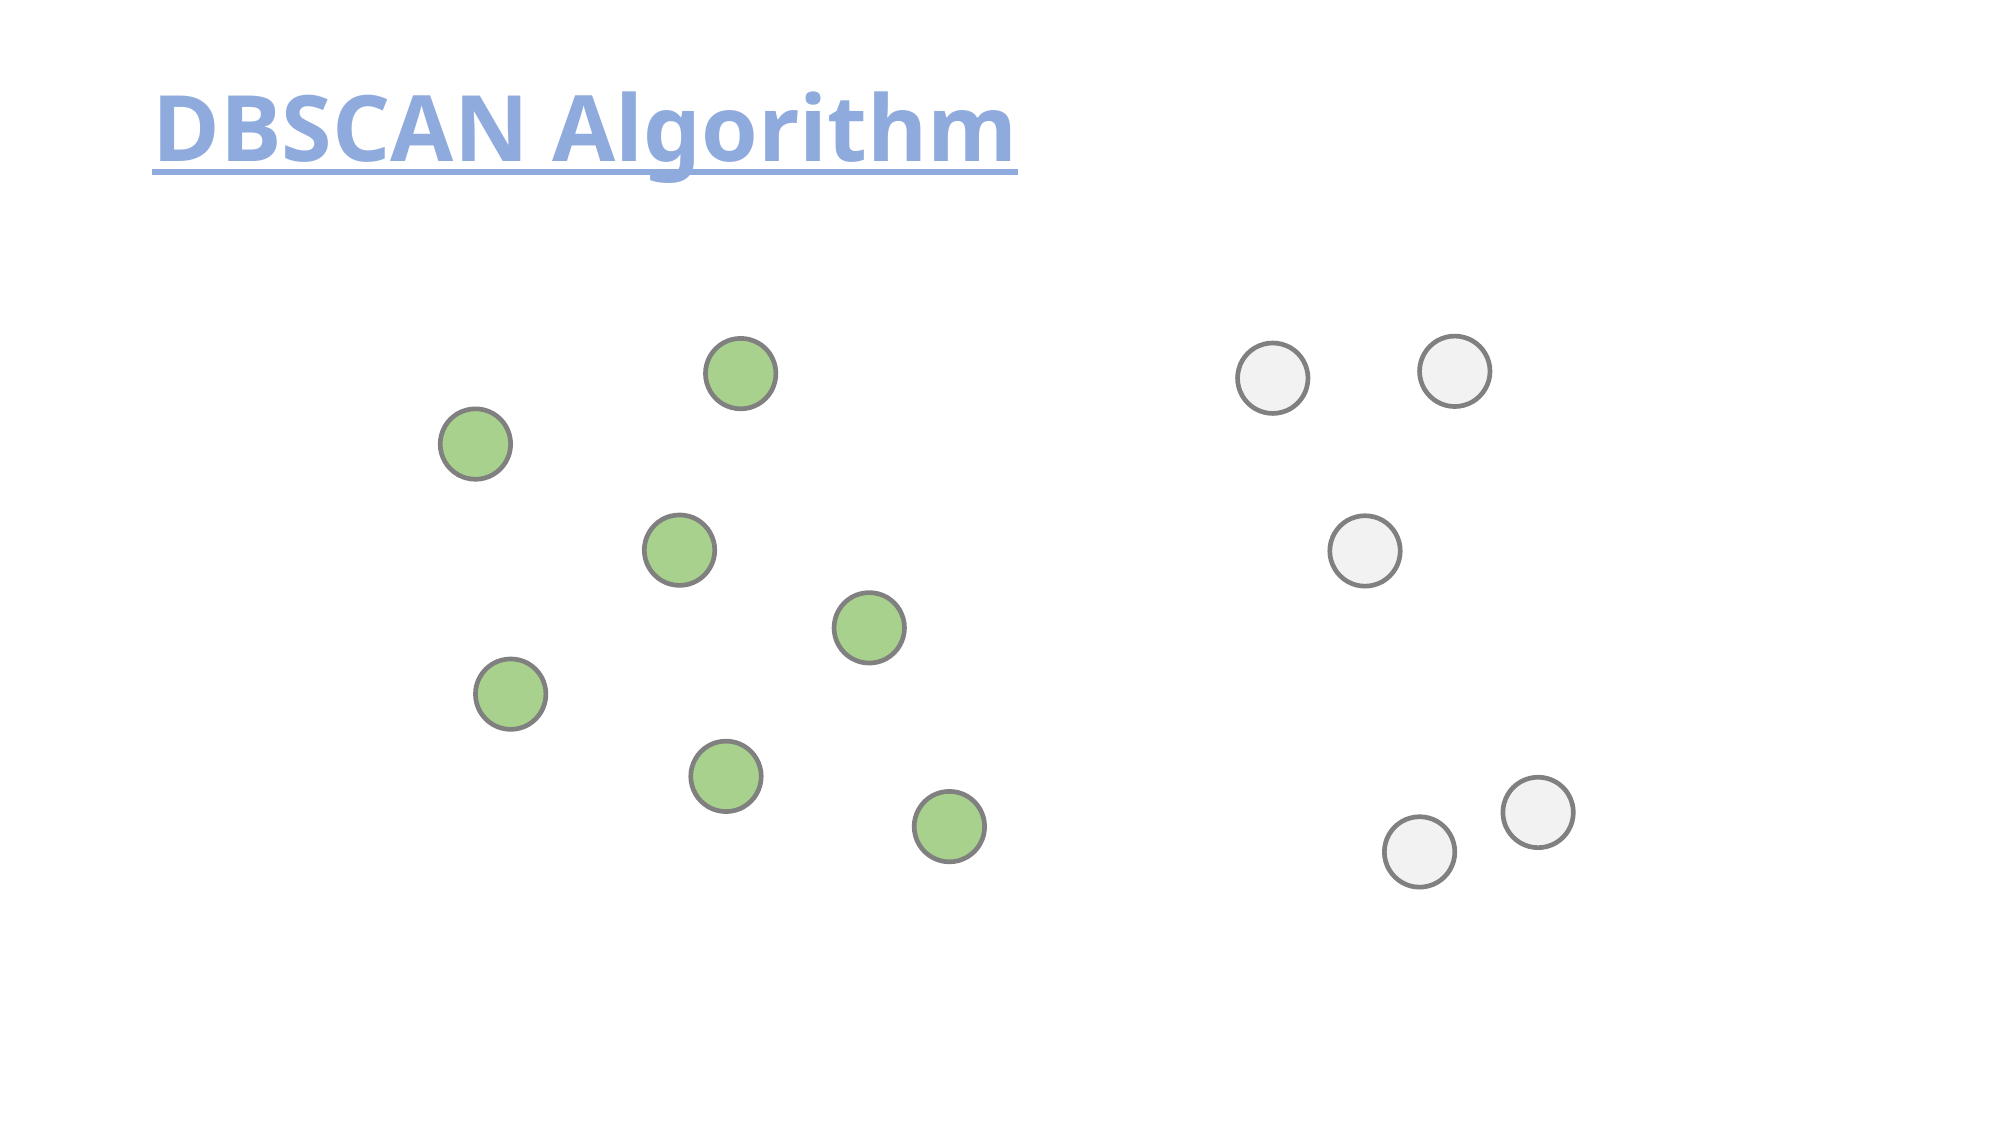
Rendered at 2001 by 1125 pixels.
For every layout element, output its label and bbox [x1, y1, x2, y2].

text_box [1418, 335, 1492, 408]
text_box [1236, 341, 1310, 415]
text_box [474, 657, 547, 731]
text_box [832, 591, 906, 665]
title [137, 23, 1863, 241]
text_box [439, 407, 512, 481]
text_box [1383, 815, 1456, 889]
text_box [643, 513, 716, 587]
text_box [913, 790, 986, 863]
text_box [704, 337, 777, 410]
text_box [1328, 514, 1402, 588]
text_box [1501, 776, 1575, 849]
text_box [689, 740, 763, 813]
